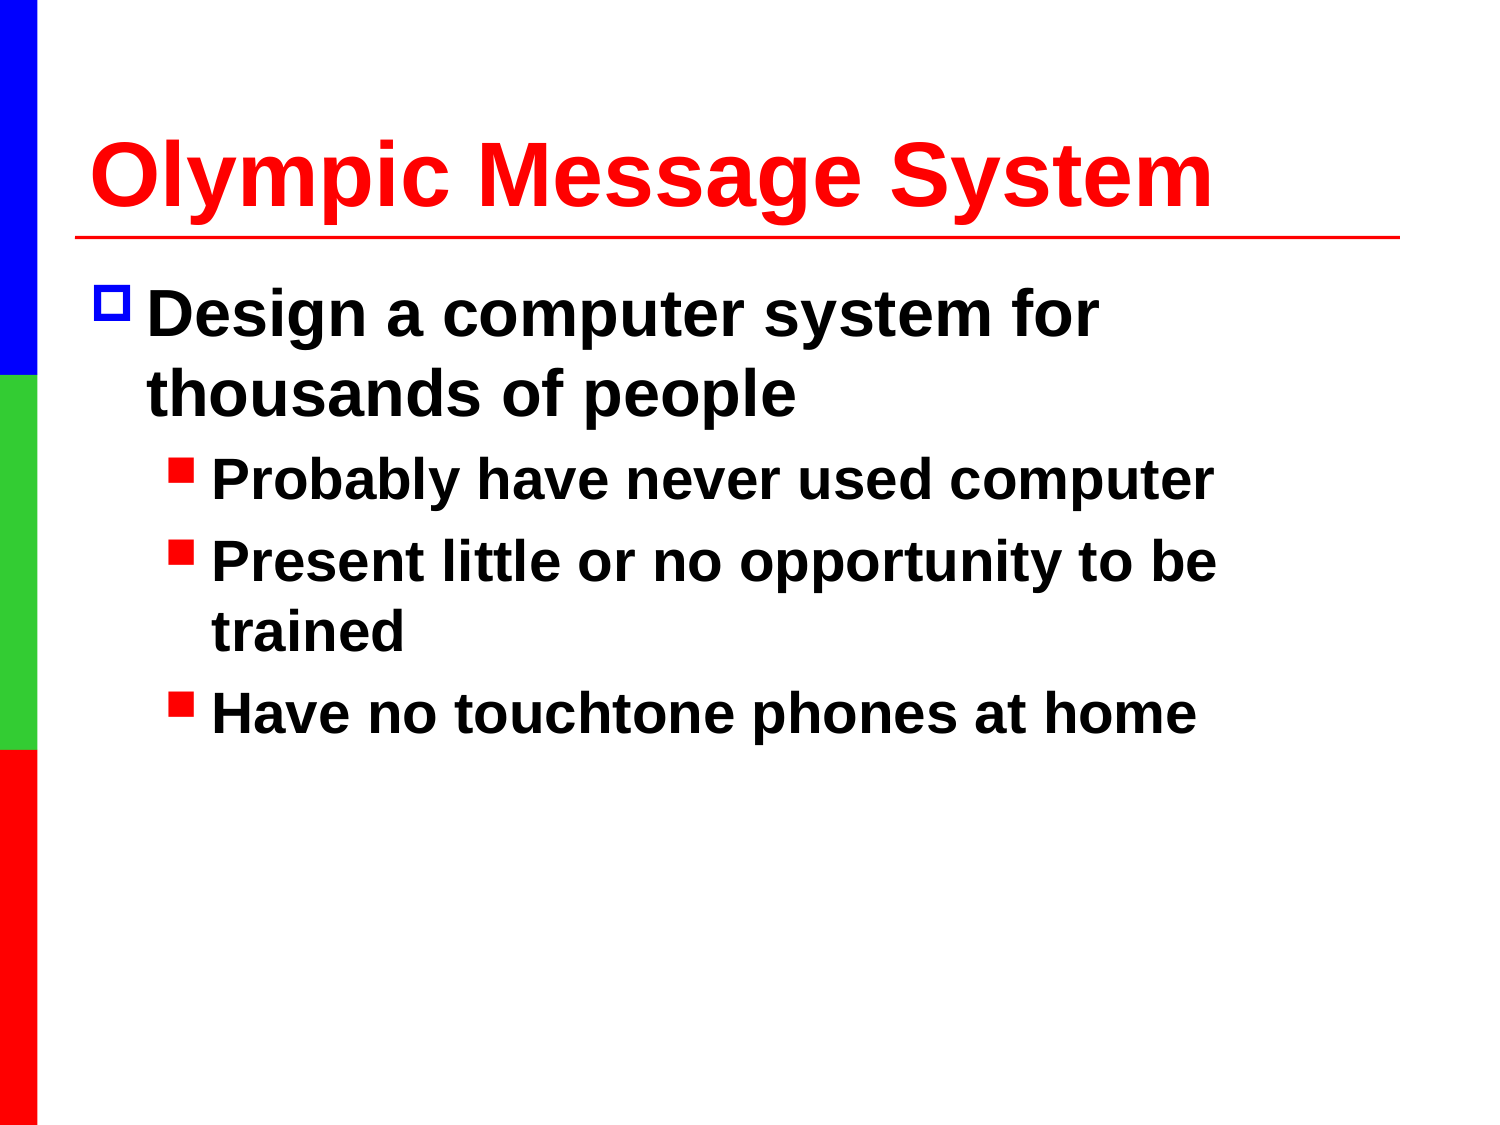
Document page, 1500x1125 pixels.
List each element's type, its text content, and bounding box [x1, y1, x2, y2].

title Olympic Message System [74, 45, 1426, 233]
list Design a computer system for thousands of people Probably have never used computer Present little or no opportunity to be trained Have no touchtone phones at home [74, 262, 1426, 1006]
